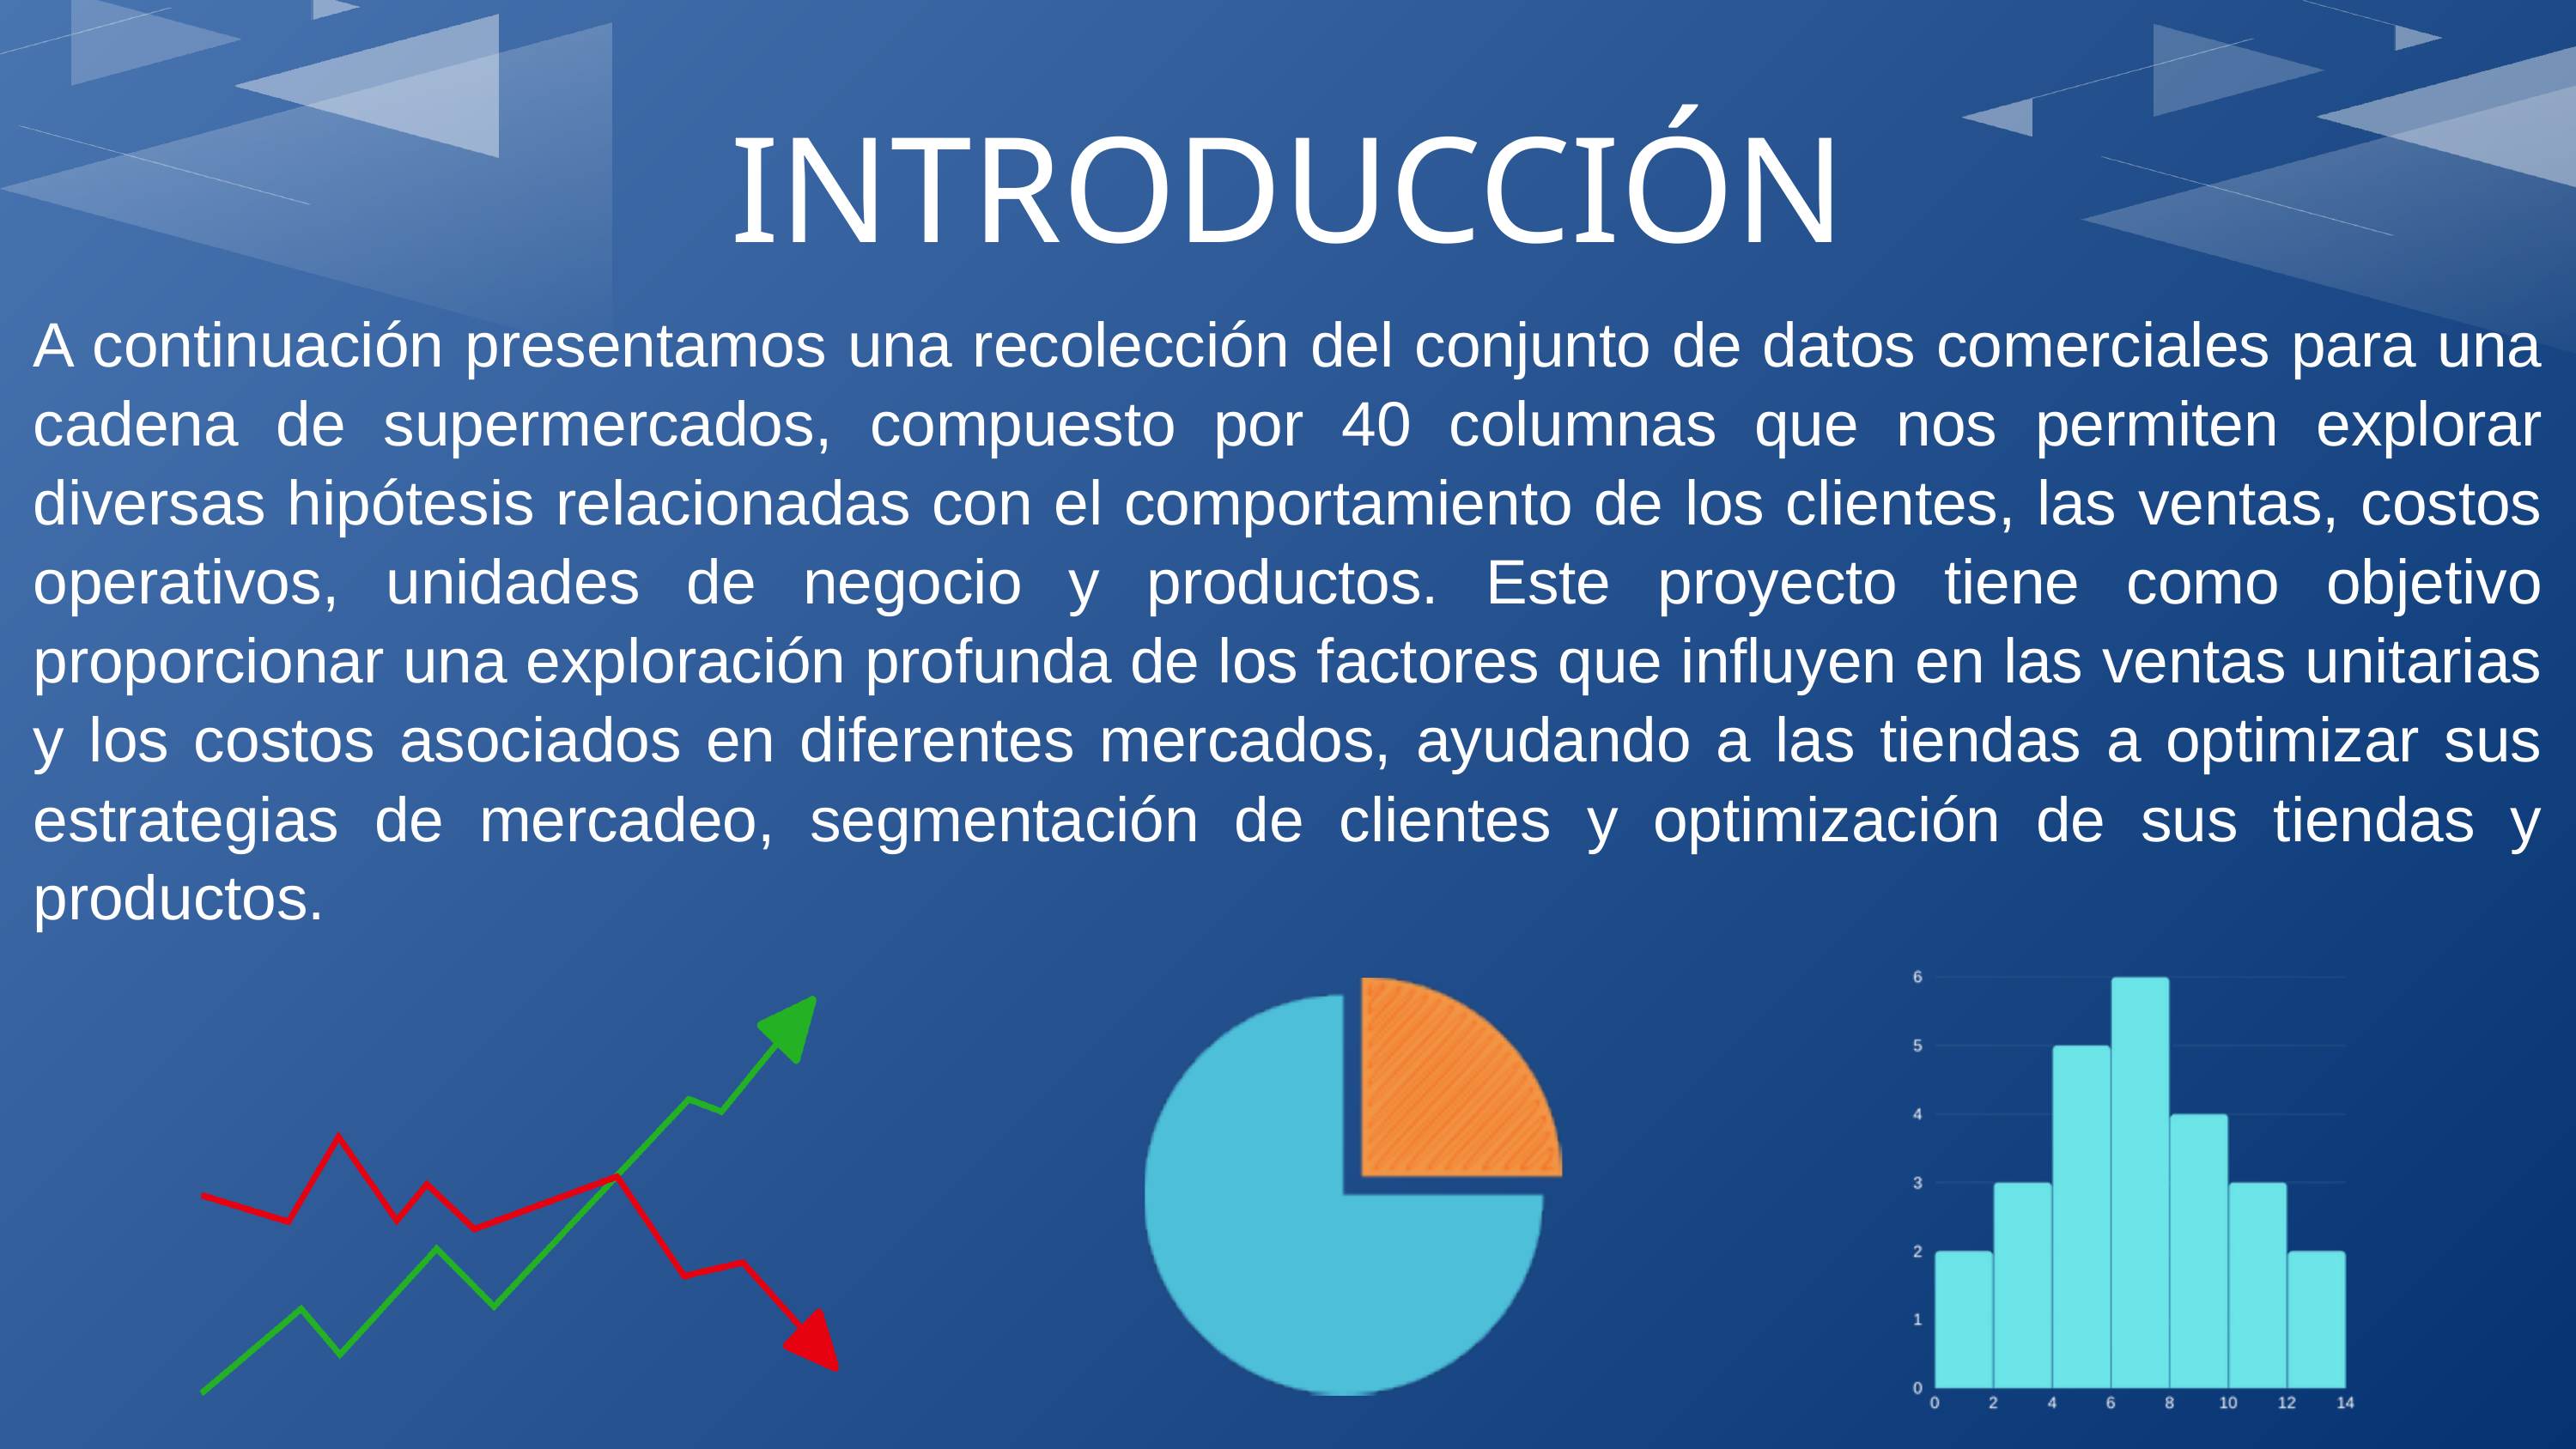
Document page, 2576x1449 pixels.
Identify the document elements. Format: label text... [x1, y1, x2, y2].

text_box [199, 996, 839, 1396]
text_box [0, 0, 615, 353]
text_box A continuación presentamos una recolección del conjunto de datos comerciales para una cadena de supermercados, compuesto por 40 columnas que nos permiten explorar diversas hipótesis relacionadas con el comportamiento de los clientes, las ventas, costos operativos, unidades de negocio y productos. Este proyecto tiene como objetivo proporcionar una exploración profunda de los factores que influyen en las ventas unitarias y los costos asociados en diferentes mercados, ayudando a las tiendas a optimizar sus estrategias de mercadeo, segmentación de clientes y optimización de sus tiendas y productos. [33, 300, 2543, 933]
text_box INTRODUCCIÓN [615, 86, 2330, 272]
text_box [1960, 0, 2576, 384]
text_box [1145, 978, 1563, 1396]
picture [1868, 927, 2400, 1449]
